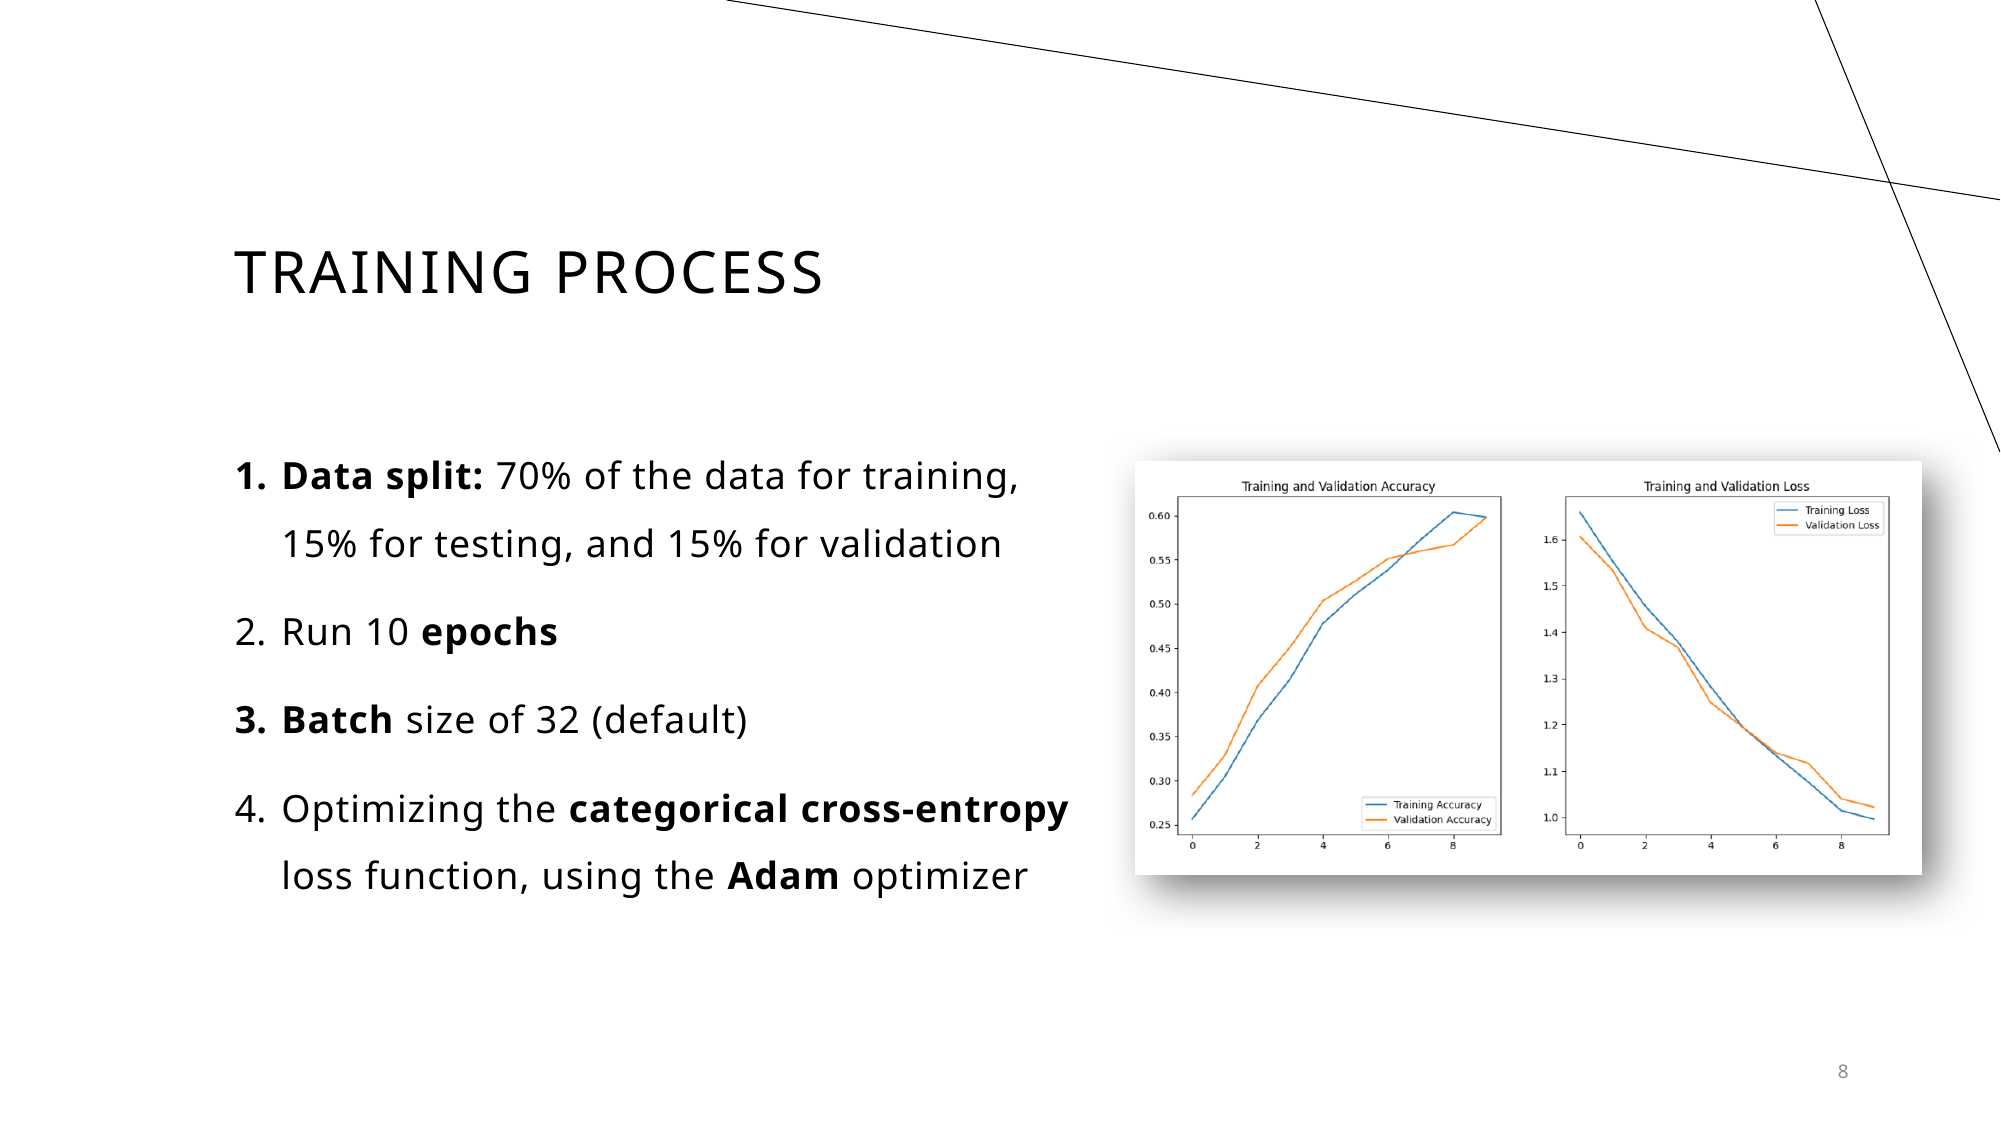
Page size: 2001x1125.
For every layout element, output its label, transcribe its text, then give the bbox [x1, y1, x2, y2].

list Data split: 70% of the data for training, 15% for testing, and 15% for validation Run 10 epochs Batch size of 32 (default) Optimizing the categorical cross-entropy loss function, using the Adam optimizer [219, 429, 1094, 907]
picture [1134, 461, 1922, 875]
slide_number 8 [1701, 1042, 1864, 1103]
title Training process [219, 91, 1853, 384]
